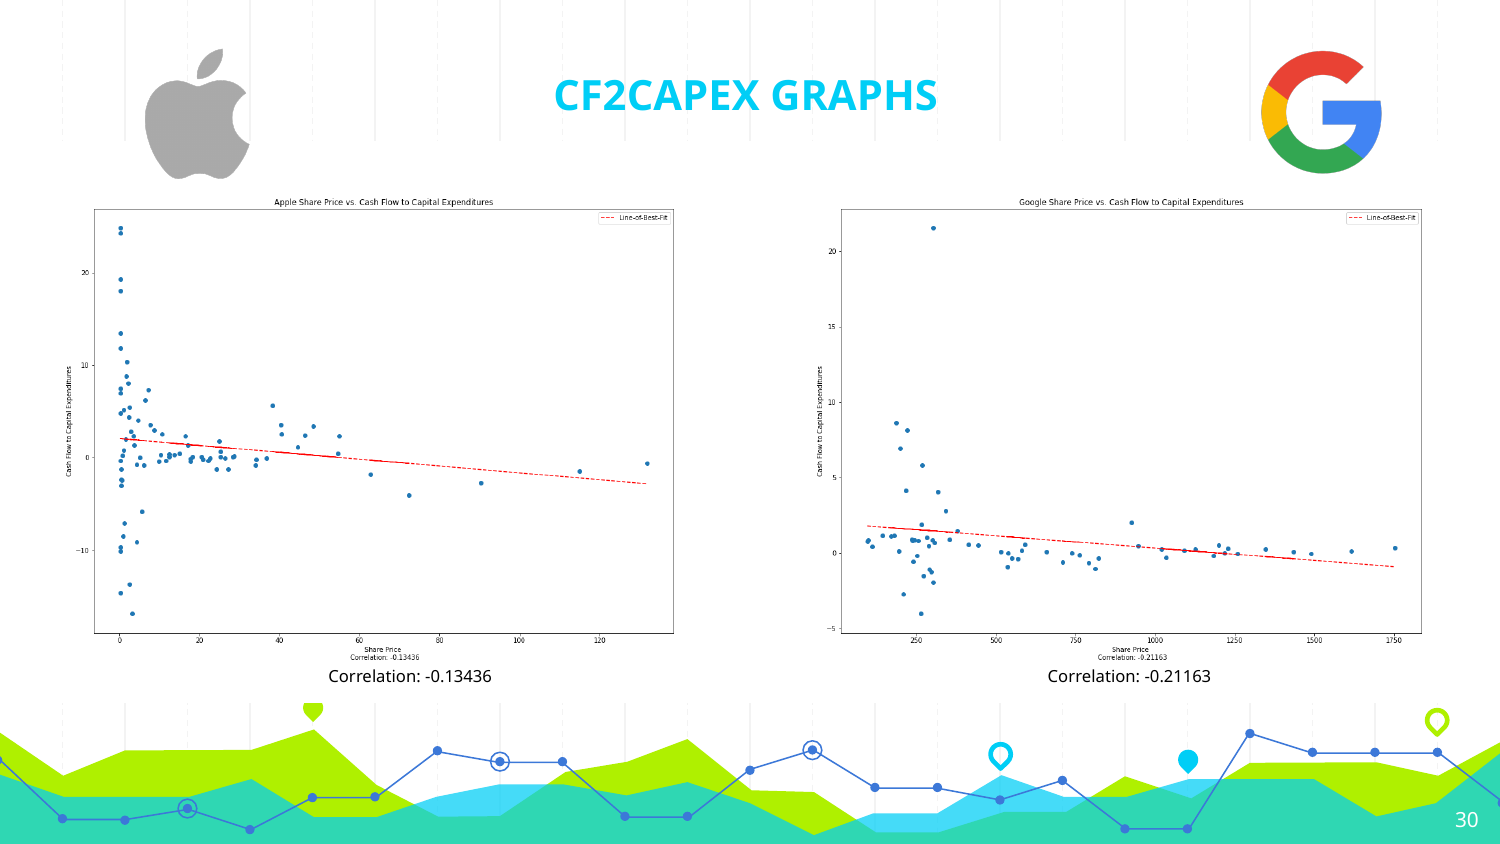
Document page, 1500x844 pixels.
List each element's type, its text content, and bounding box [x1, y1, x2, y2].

title CF2CAPEX GRAPHS [171, 16, 1320, 134]
slide_number ‹#› [1403, 791, 1494, 844]
picture [0, 31, 1496, 703]
